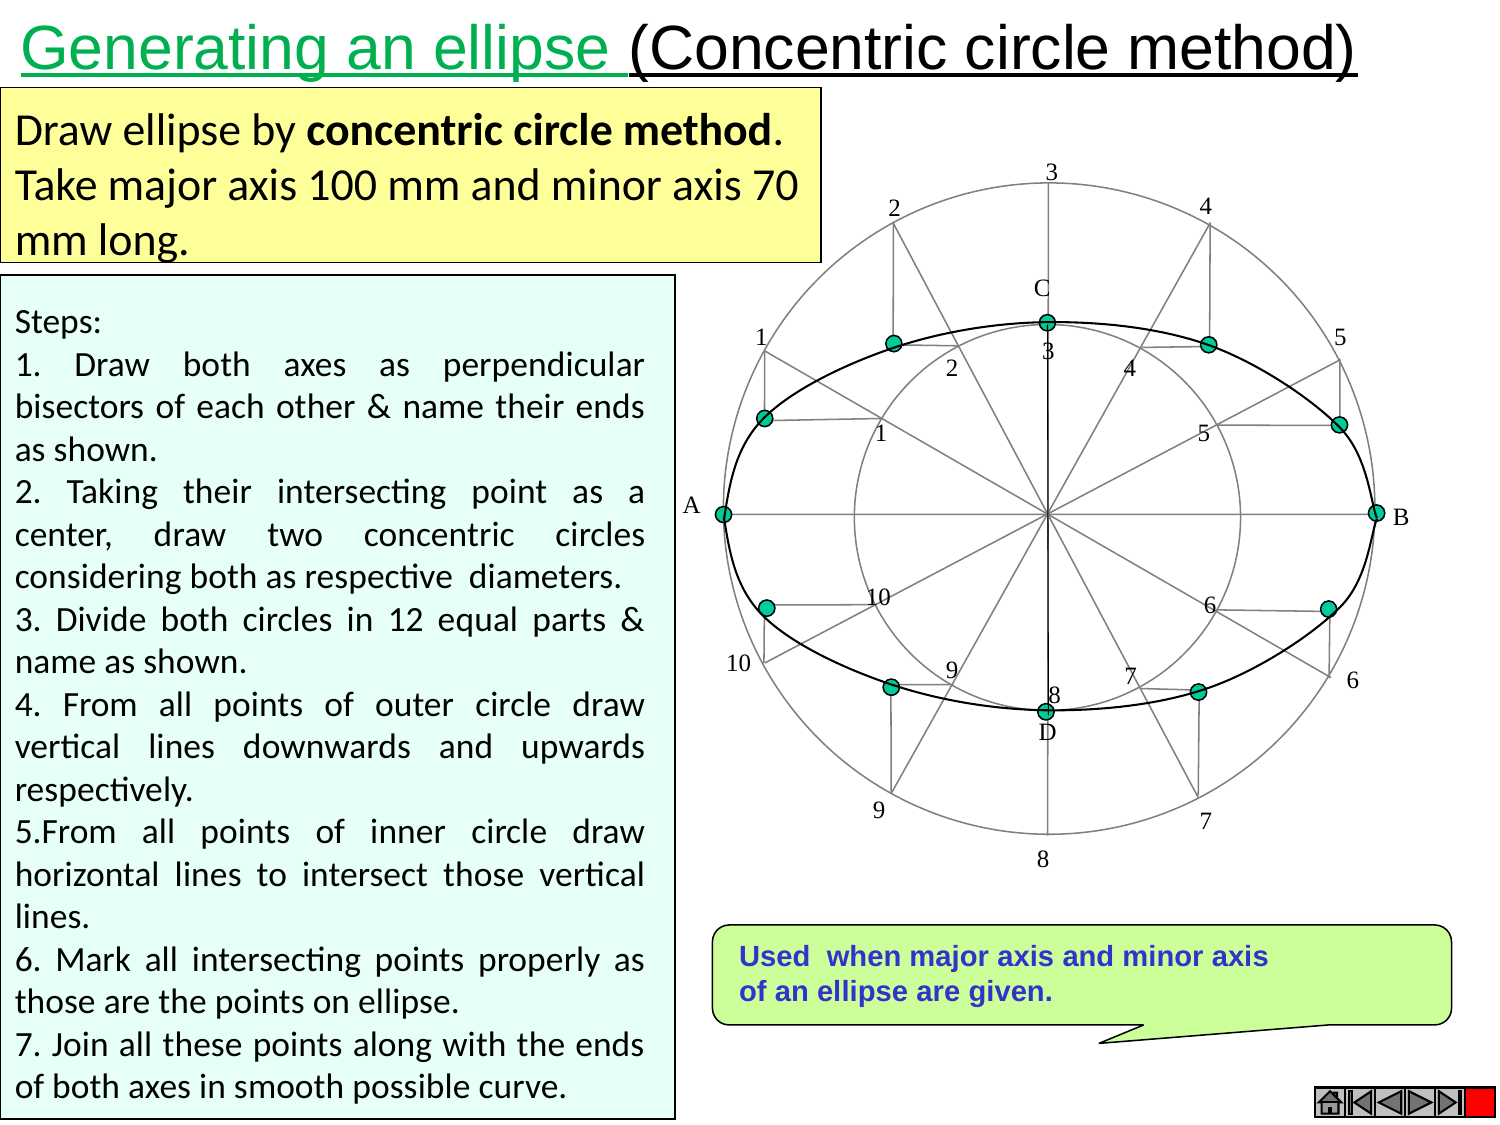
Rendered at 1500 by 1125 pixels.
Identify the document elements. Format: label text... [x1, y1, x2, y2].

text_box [1314, 1087, 1496, 1118]
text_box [0, 274, 676, 1125]
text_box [0, 87, 826, 263]
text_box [829, 148, 1375, 262]
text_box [672, 264, 1426, 754]
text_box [710, 762, 1375, 881]
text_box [850, 327, 1232, 717]
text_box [712, 924, 1452, 1026]
text_box Generating an ellipse (Concentric circle method) [5, 0, 1373, 90]
